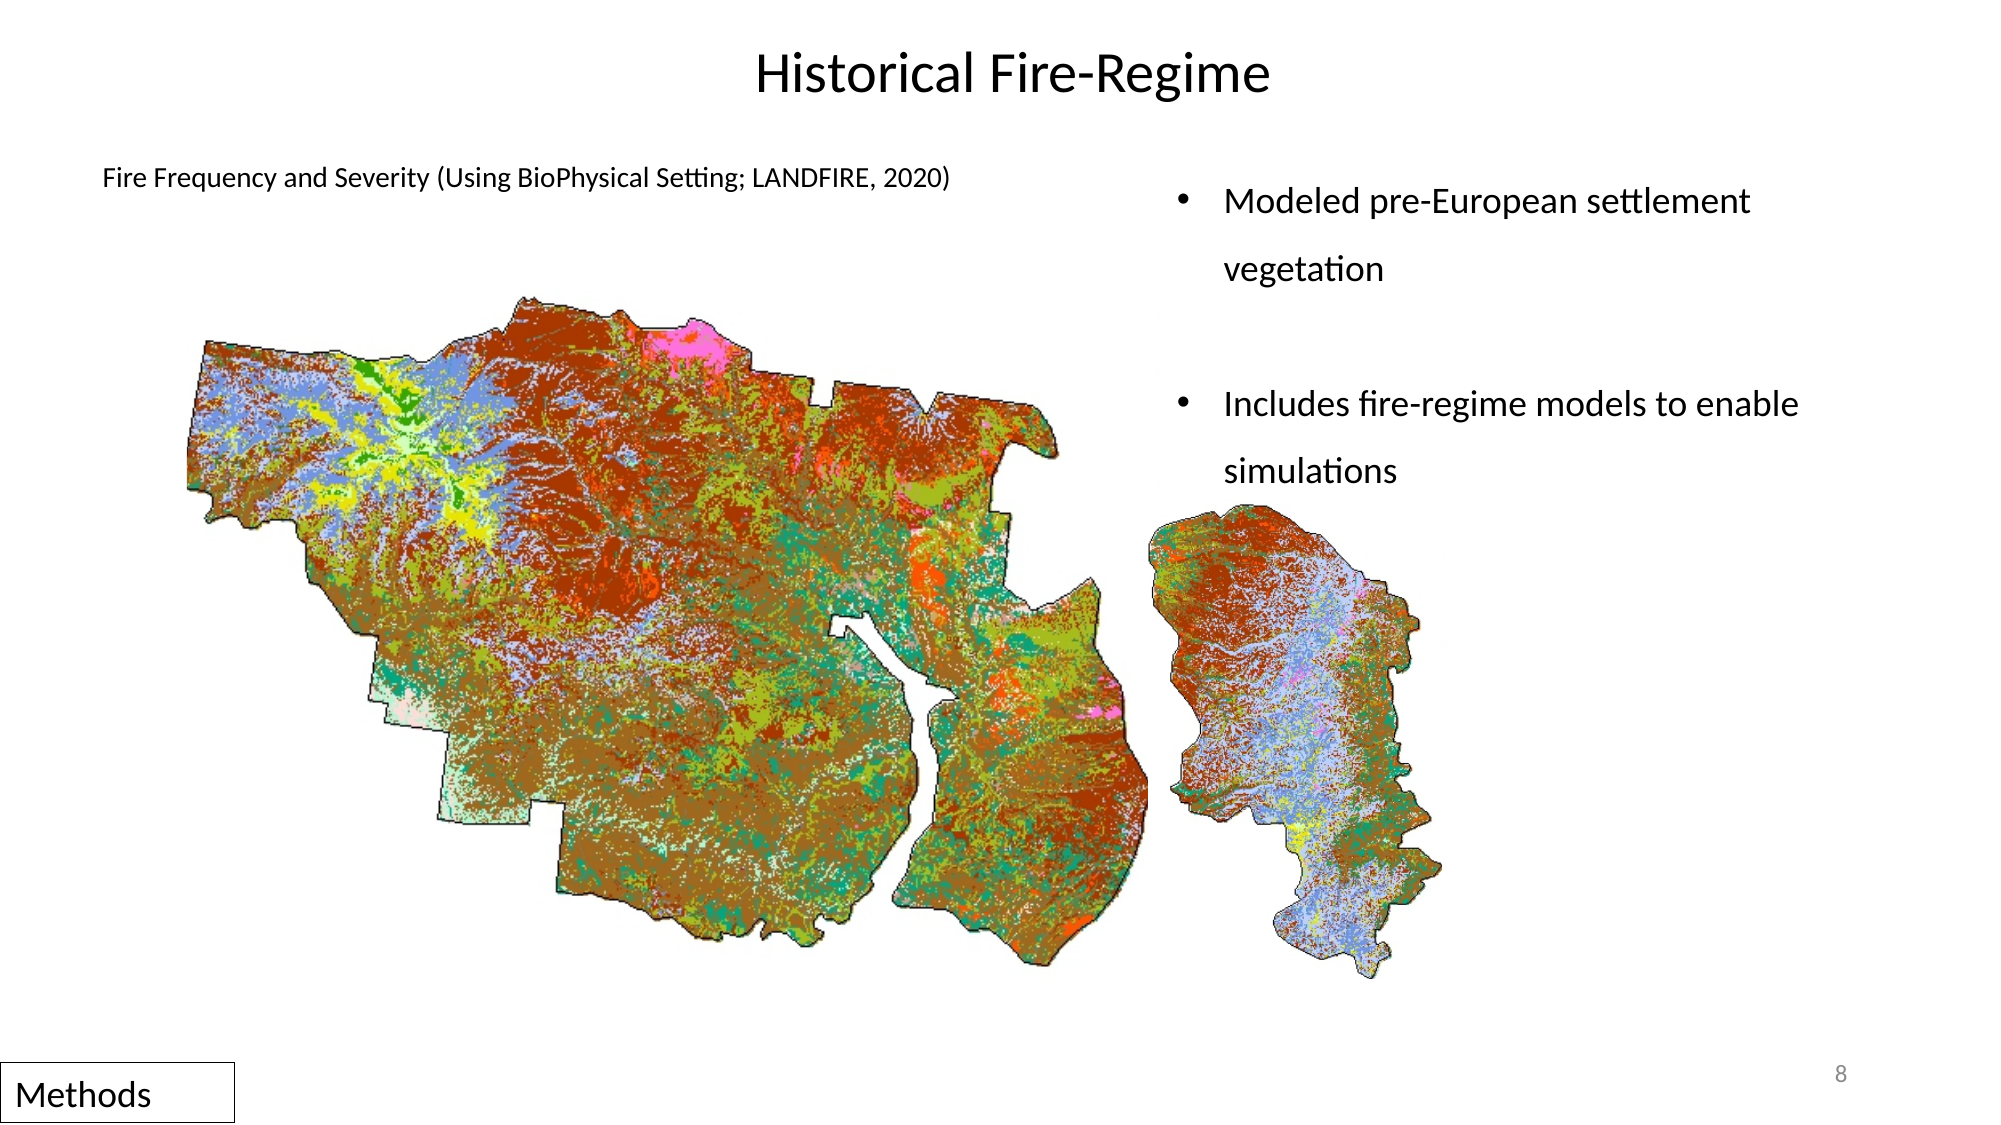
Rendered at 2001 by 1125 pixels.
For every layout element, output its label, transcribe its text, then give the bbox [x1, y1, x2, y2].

slide_number 8 [1412, 1042, 1863, 1103]
text_box Fire Frequency and Severity (Using BioPhysical Setting; LANDFIRE, 2020) [87, 151, 993, 201]
text_box Modeled pre-European settlement vegetation Includes fire-regime models to enable simulations [1162, 146, 1850, 499]
text_box Historical Fire-Regime [568, 27, 1459, 112]
text_box Methods [0, 1062, 235, 1123]
picture [186, 237, 1447, 1028]
